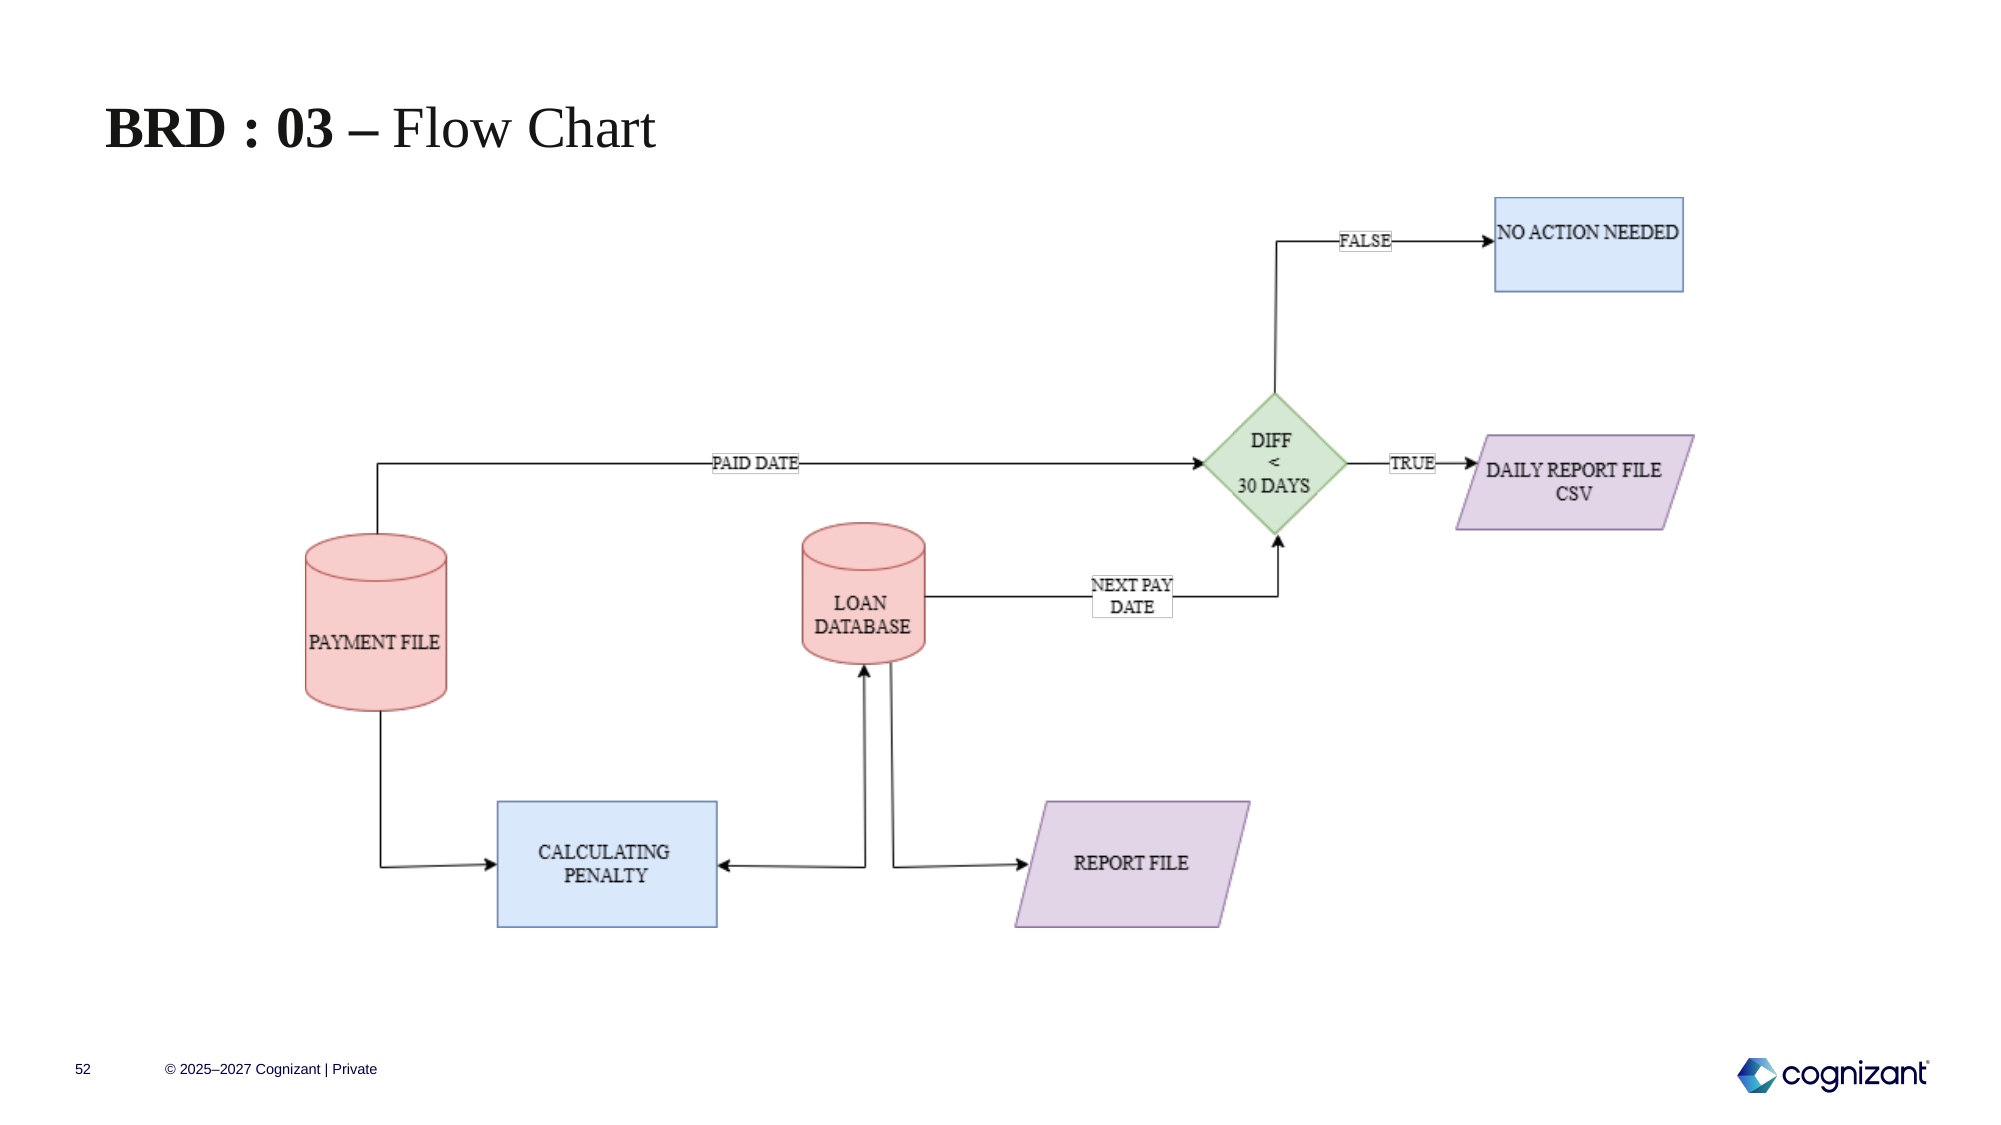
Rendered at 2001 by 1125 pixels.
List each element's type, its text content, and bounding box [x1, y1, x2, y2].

slide_number 52 [75, 1050, 135, 1088]
text_box BRD : 03 – Flow Chart [105, 97, 1971, 161]
picture [304, 197, 1696, 928]
picture [1737, 1058, 1930, 1093]
footer © 2025–2027 Cognizant | Private [165, 1050, 456, 1088]
